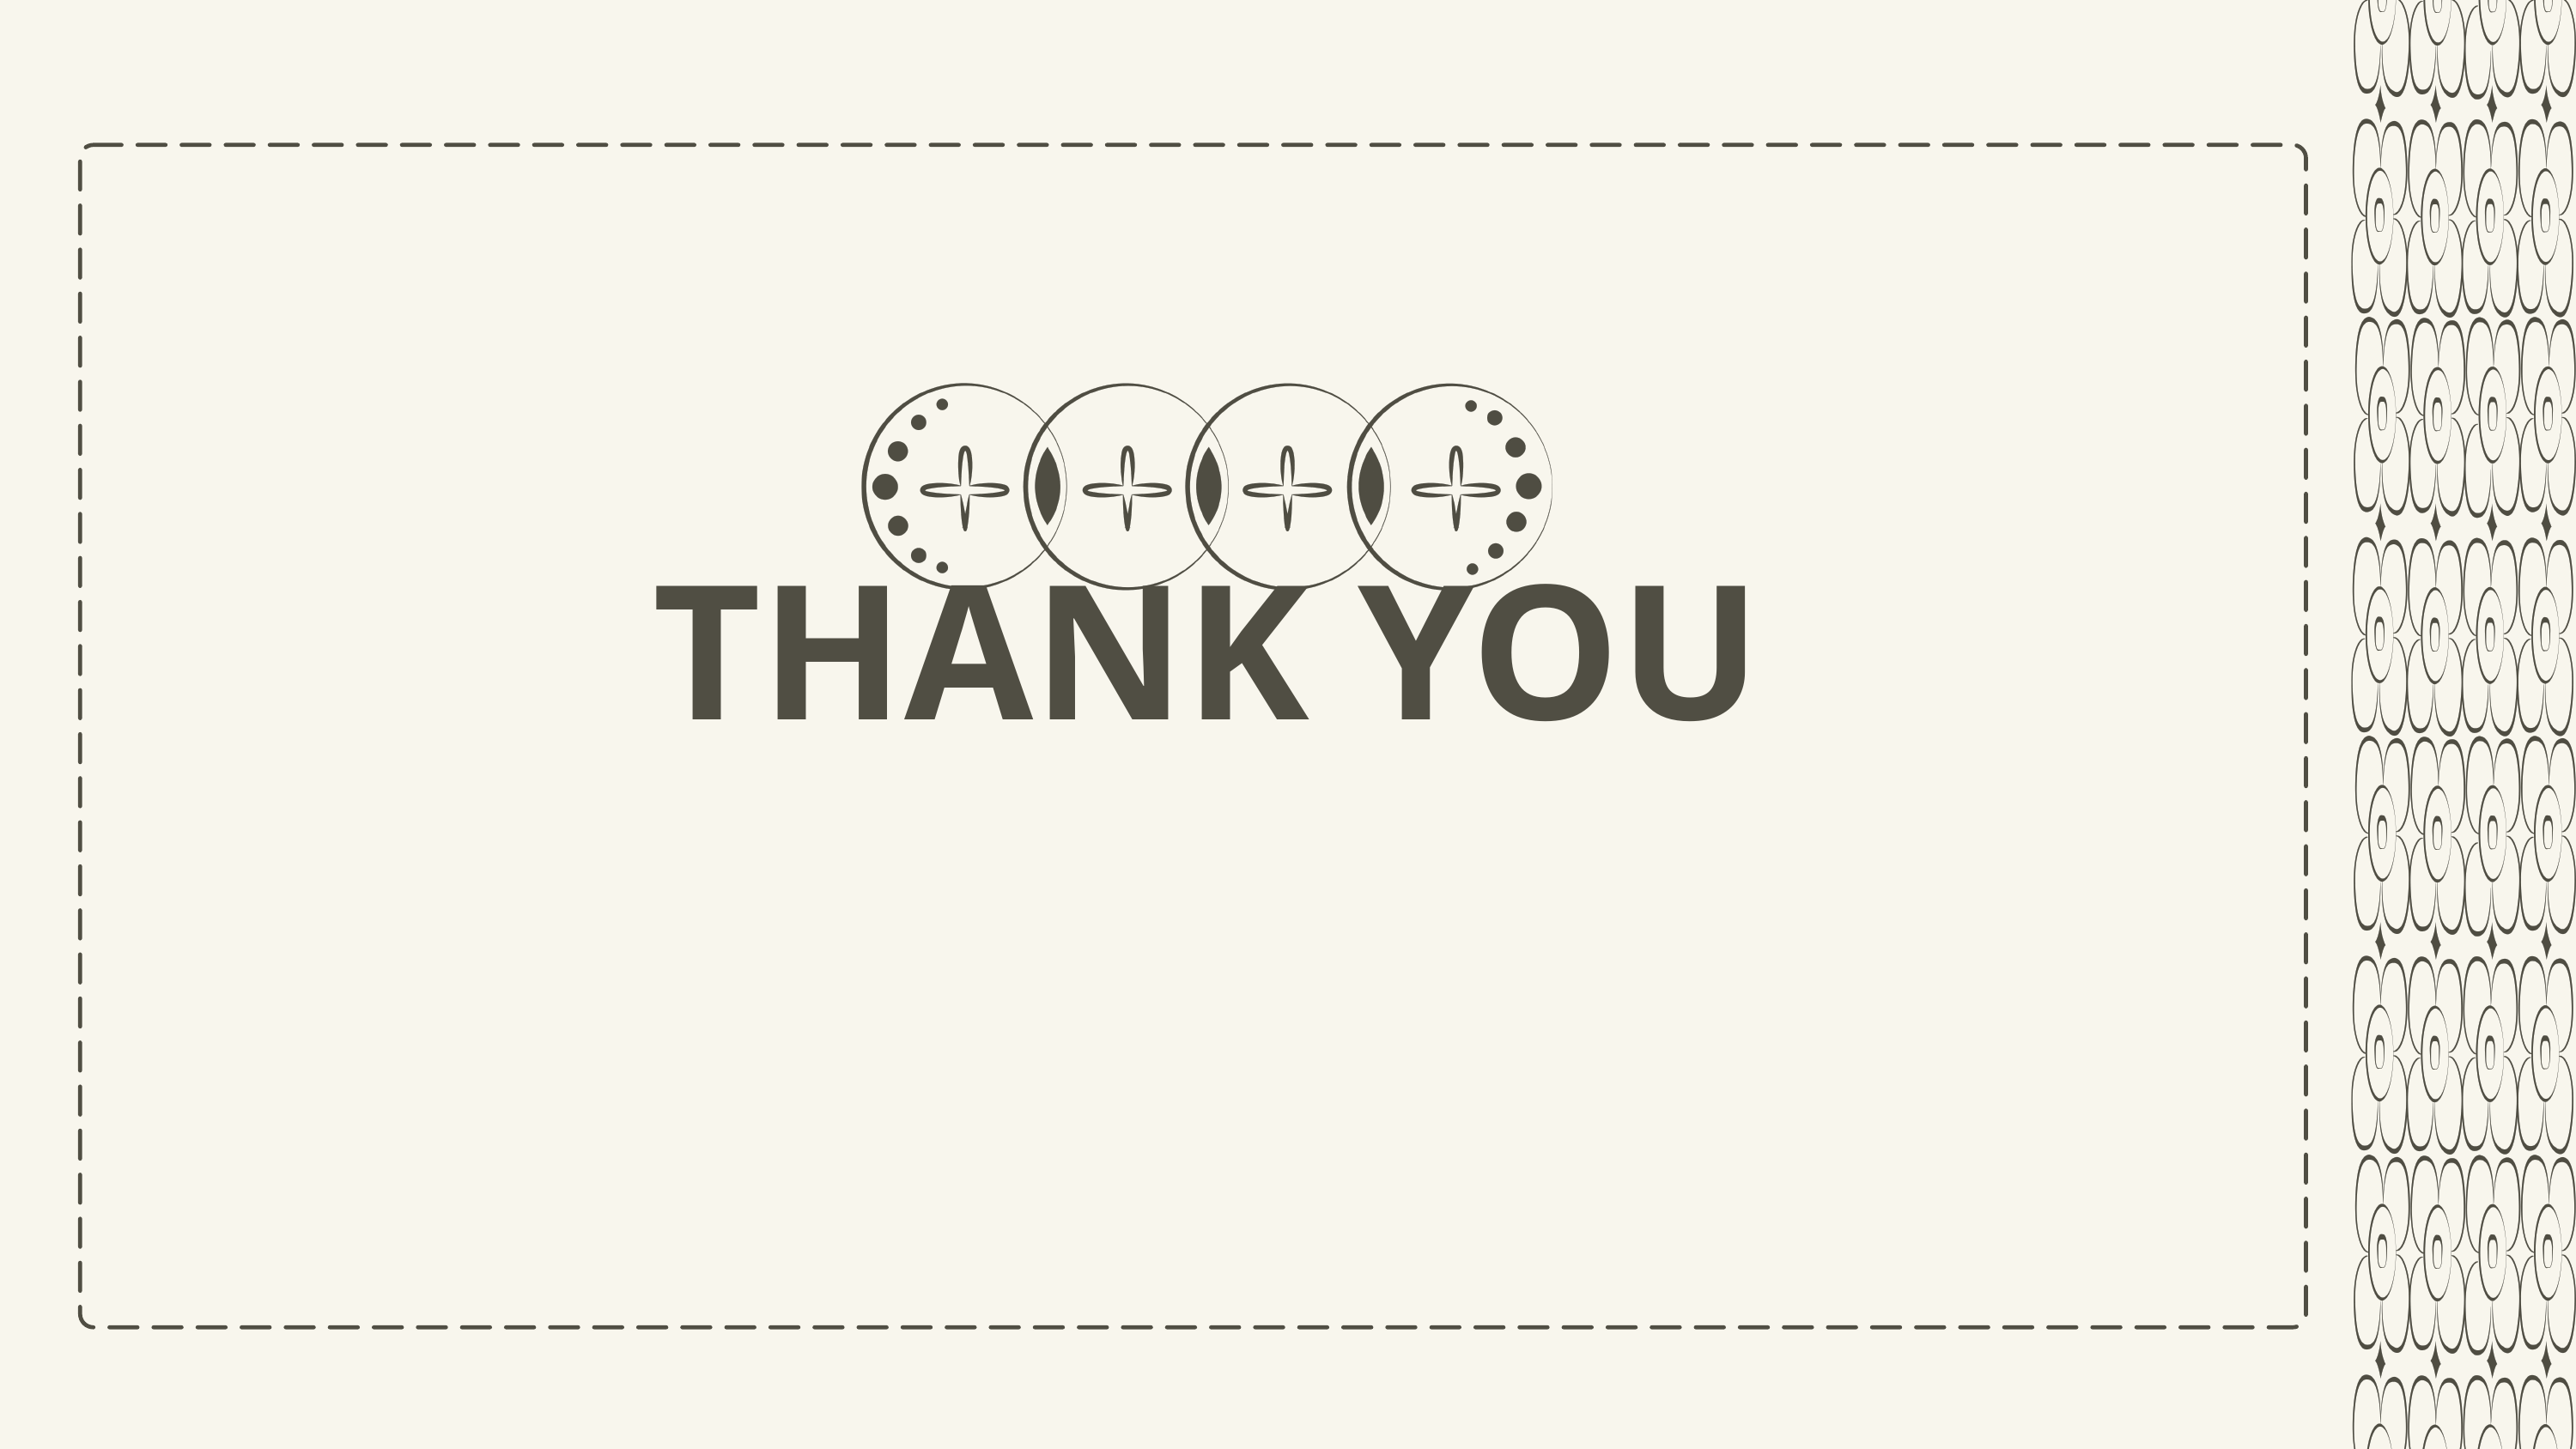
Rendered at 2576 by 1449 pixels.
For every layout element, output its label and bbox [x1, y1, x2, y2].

text_box [80, 144, 2306, 1328]
text_box [2351, 0, 2576, 1449]
